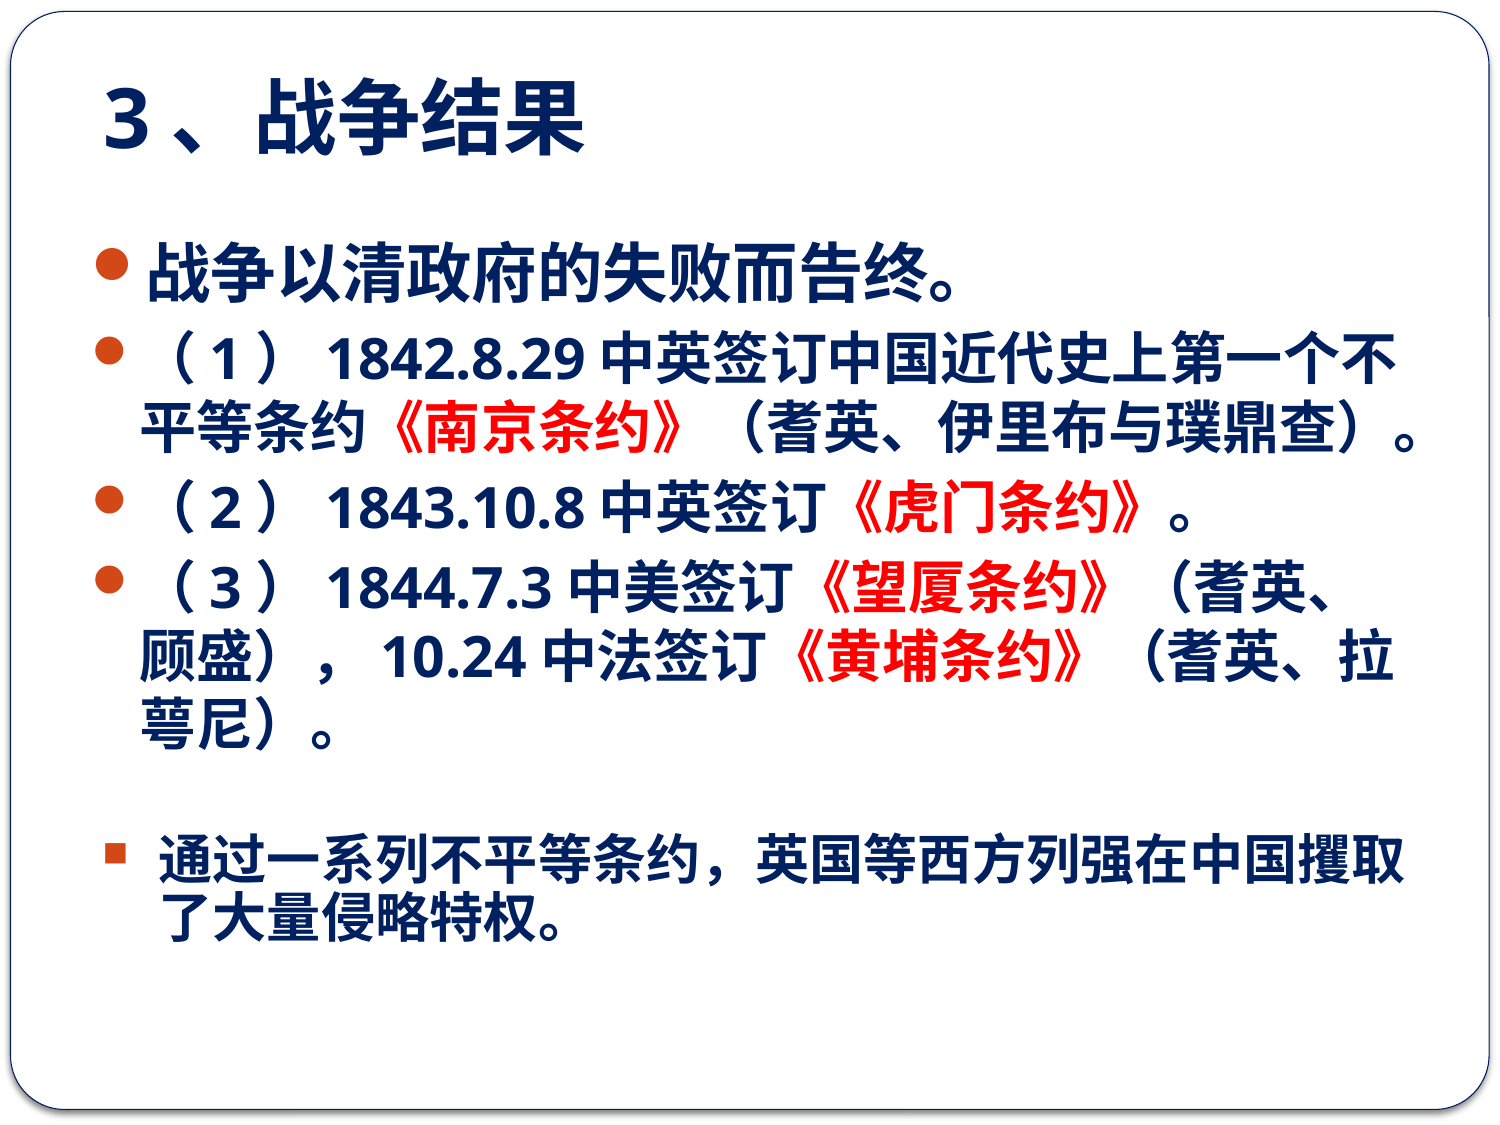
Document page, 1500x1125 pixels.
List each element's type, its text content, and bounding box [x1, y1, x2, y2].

text_box 通过一系列不平等条约，英国等西方列强在中国攫取了大量侵略特权。 [87, 824, 1438, 988]
list 战争以清政府的失败而告终。 （1）1842.8.29中英签订中国近代史上第一个不平等条约《南京条约》（耆英、伊里布与璞鼎查）。 （2）1843.10.8中英签订《虎门条约》。 （3）1844.7.3中美签订《望厦条约》（耆英、顾盛），10.24中法签订《黄埔条约》（耆英、拉萼尼）。 [76, 224, 1413, 788]
title 3、战争结果 [88, 54, 1439, 181]
